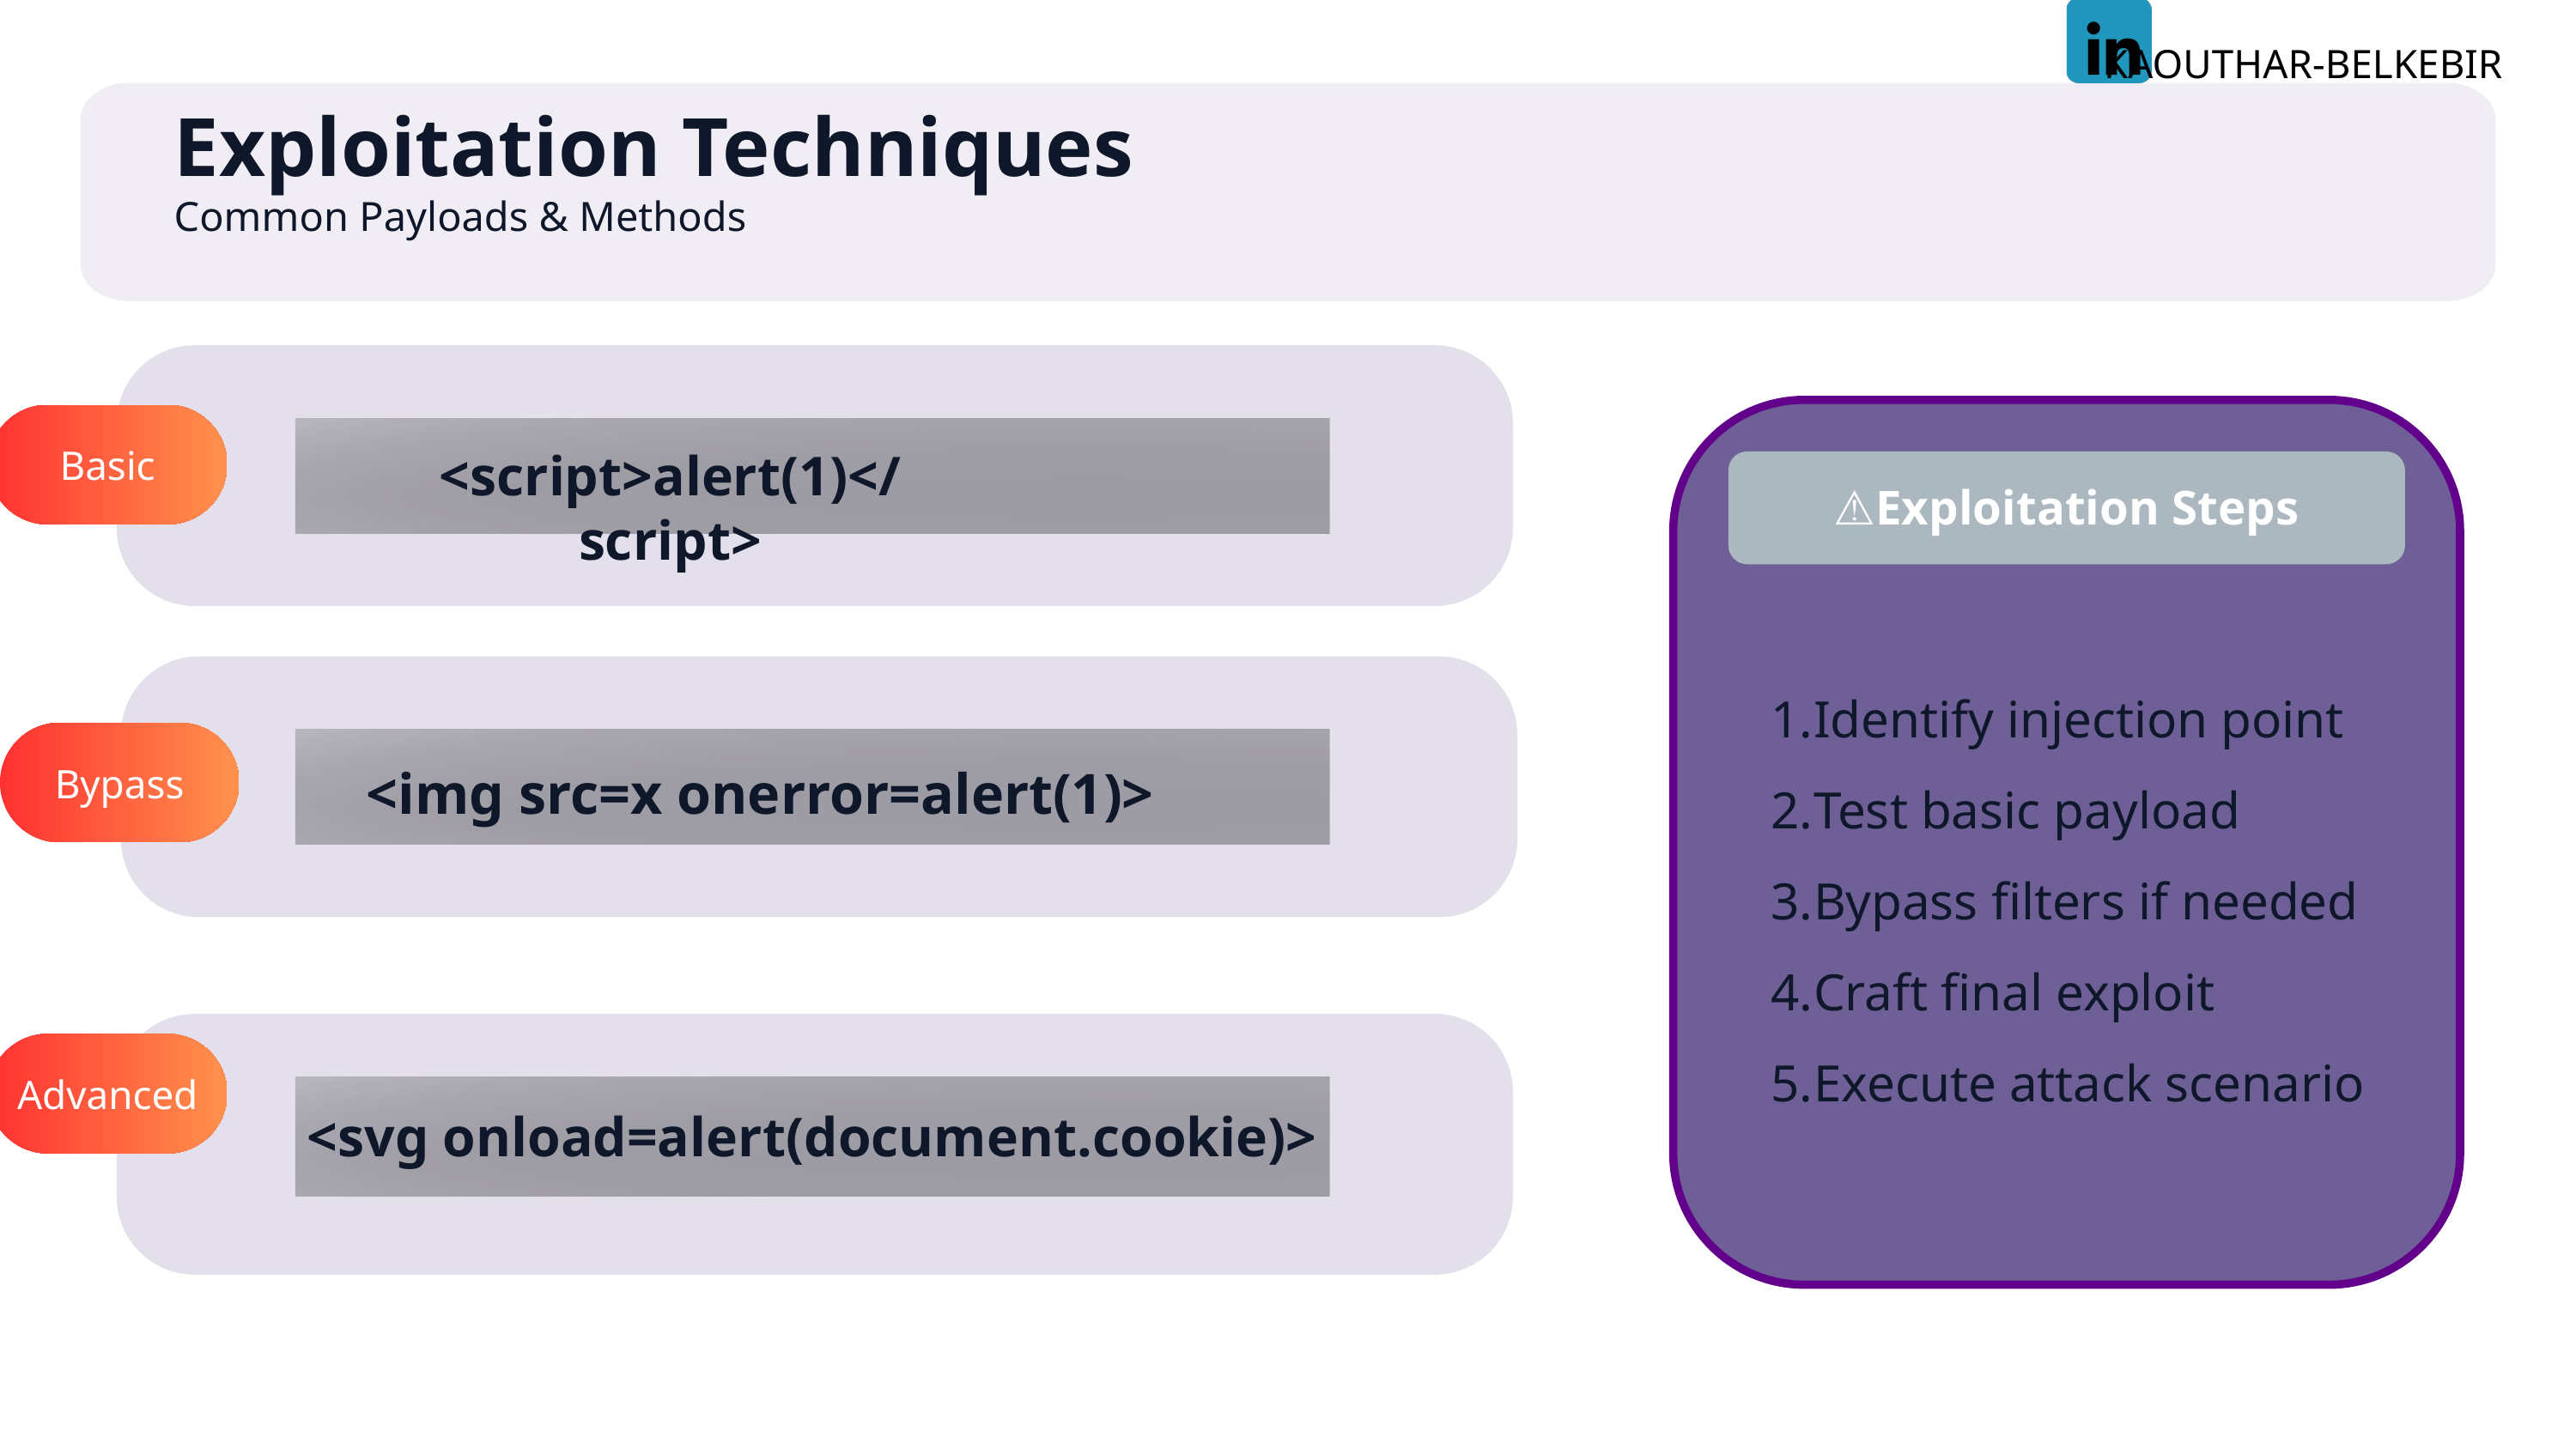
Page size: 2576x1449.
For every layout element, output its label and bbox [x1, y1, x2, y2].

text_box [0, 1034, 228, 1154]
text_box [1728, 451, 2406, 565]
text_box [2066, 0, 2519, 83]
text_box [1668, 395, 2464, 1289]
text_box [120, 656, 1518, 918]
text_box [0, 404, 228, 525]
text_box [0, 722, 240, 843]
text_box [116, 1013, 1514, 1276]
text_box [80, 82, 2496, 302]
text_box [116, 344, 1514, 607]
